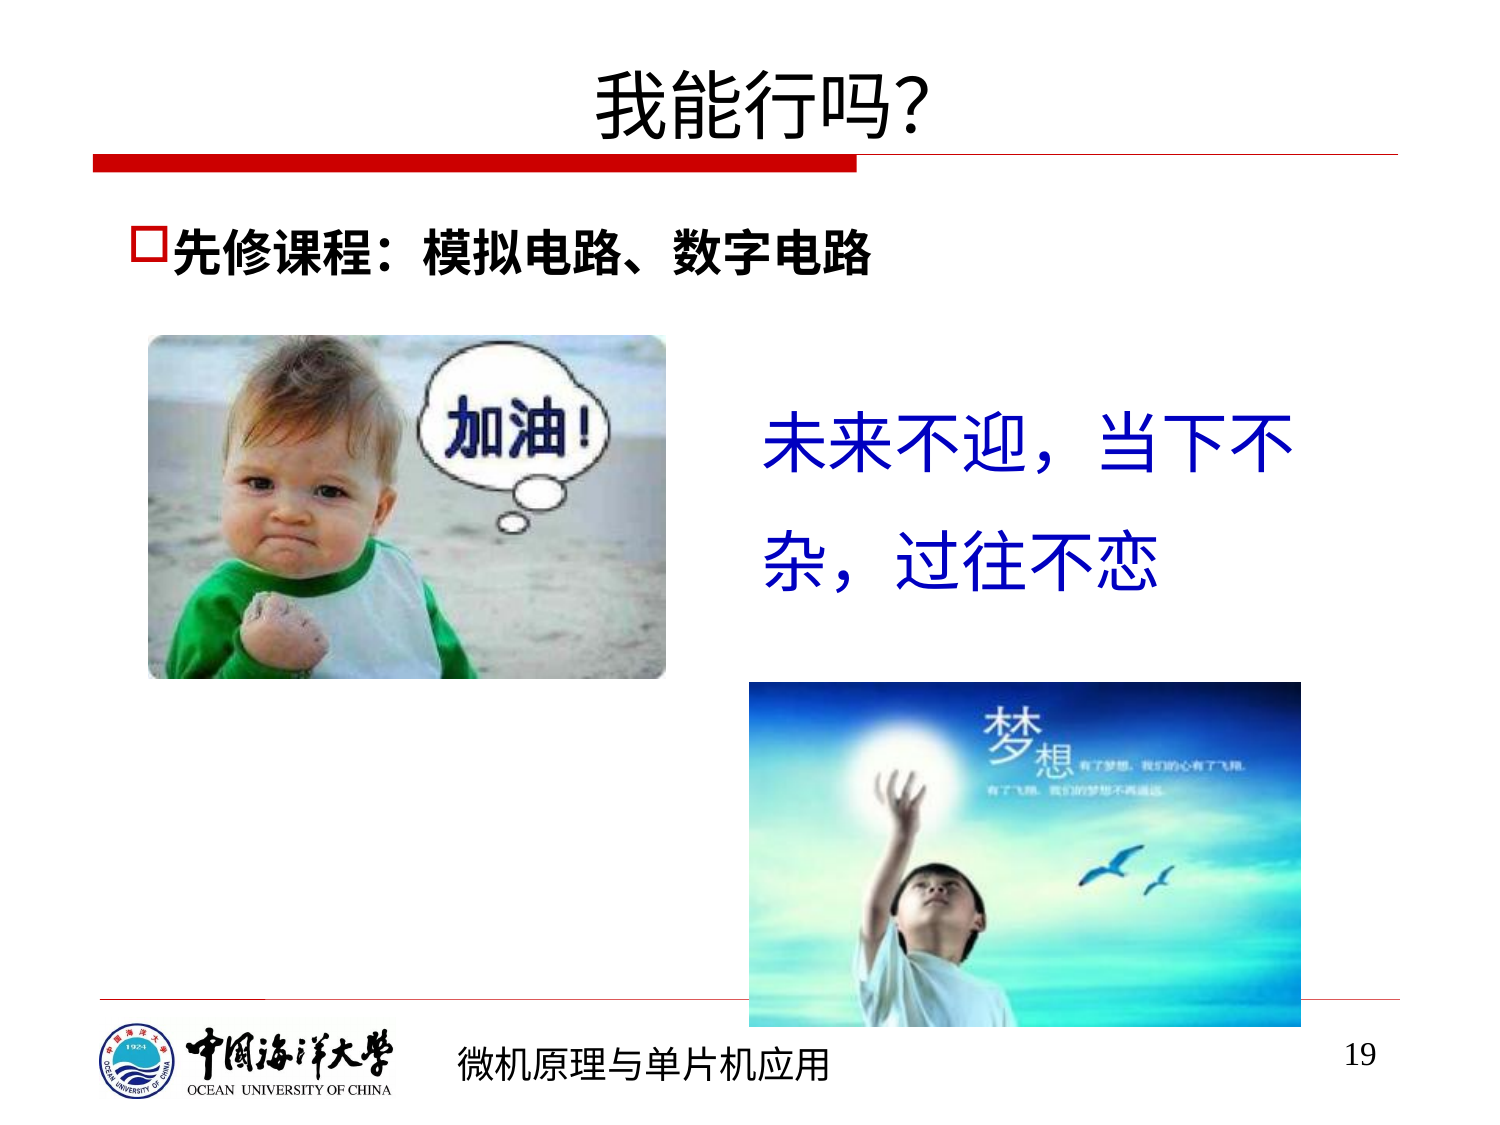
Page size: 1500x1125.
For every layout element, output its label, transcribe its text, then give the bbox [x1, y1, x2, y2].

picture [148, 334, 666, 680]
text_box 我能行吗？ [407, 5, 1156, 156]
text_box 未来不迎，当下不杂，过往不恋 [746, 352, 1421, 608]
picture [749, 682, 1302, 1027]
picture [99, 1017, 396, 1099]
list 先修课程：模拟电路、数字电路 [112, 183, 1388, 287]
slide_number 19 [1328, 1024, 1407, 1103]
